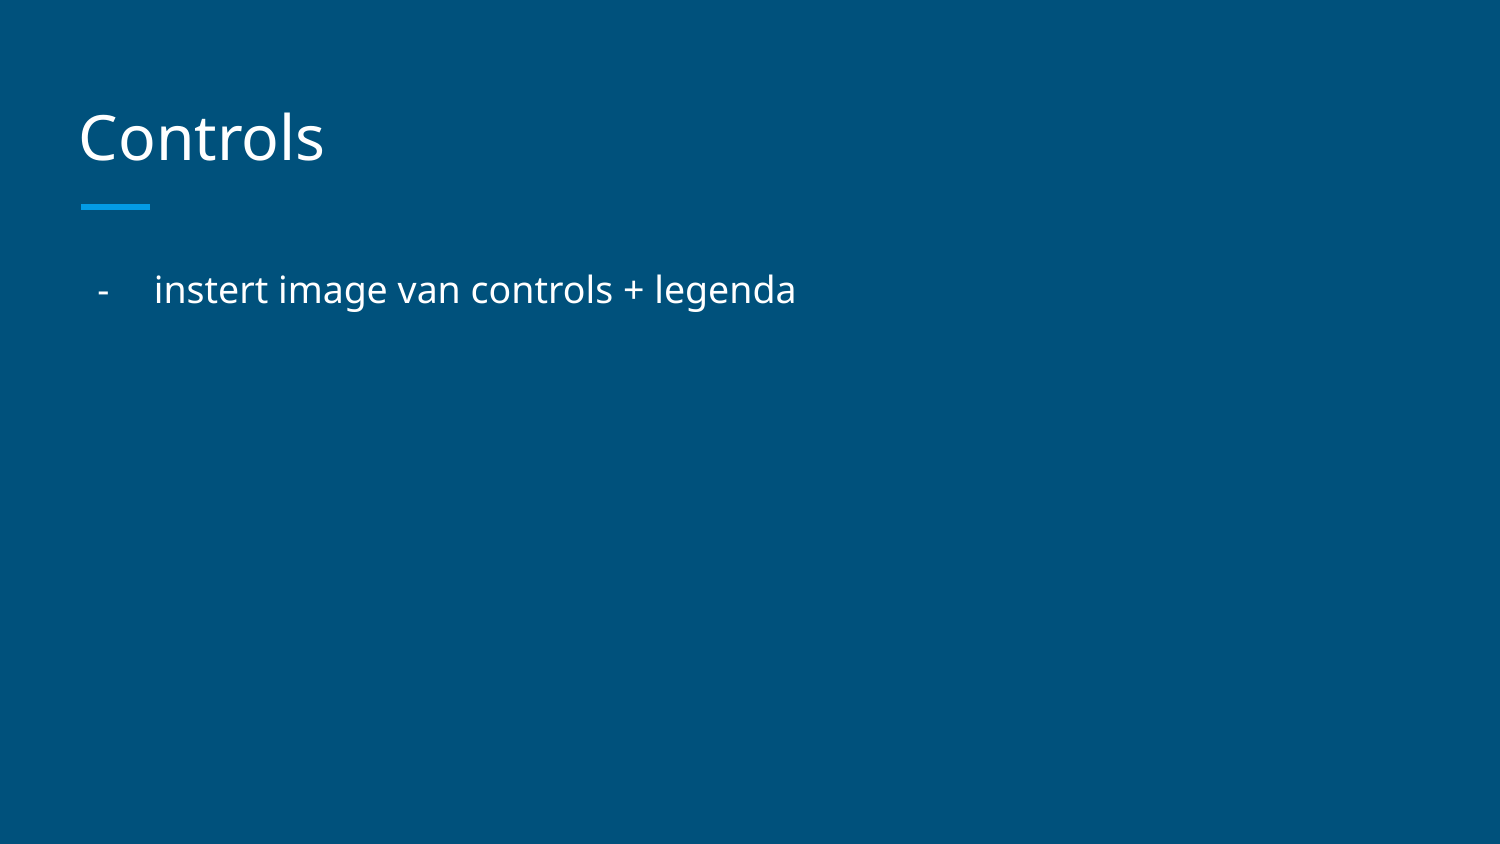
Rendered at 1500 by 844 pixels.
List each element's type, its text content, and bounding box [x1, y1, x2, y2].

title Controls [63, 75, 1437, 188]
list instert image van controls + legenda [63, 244, 1437, 750]
